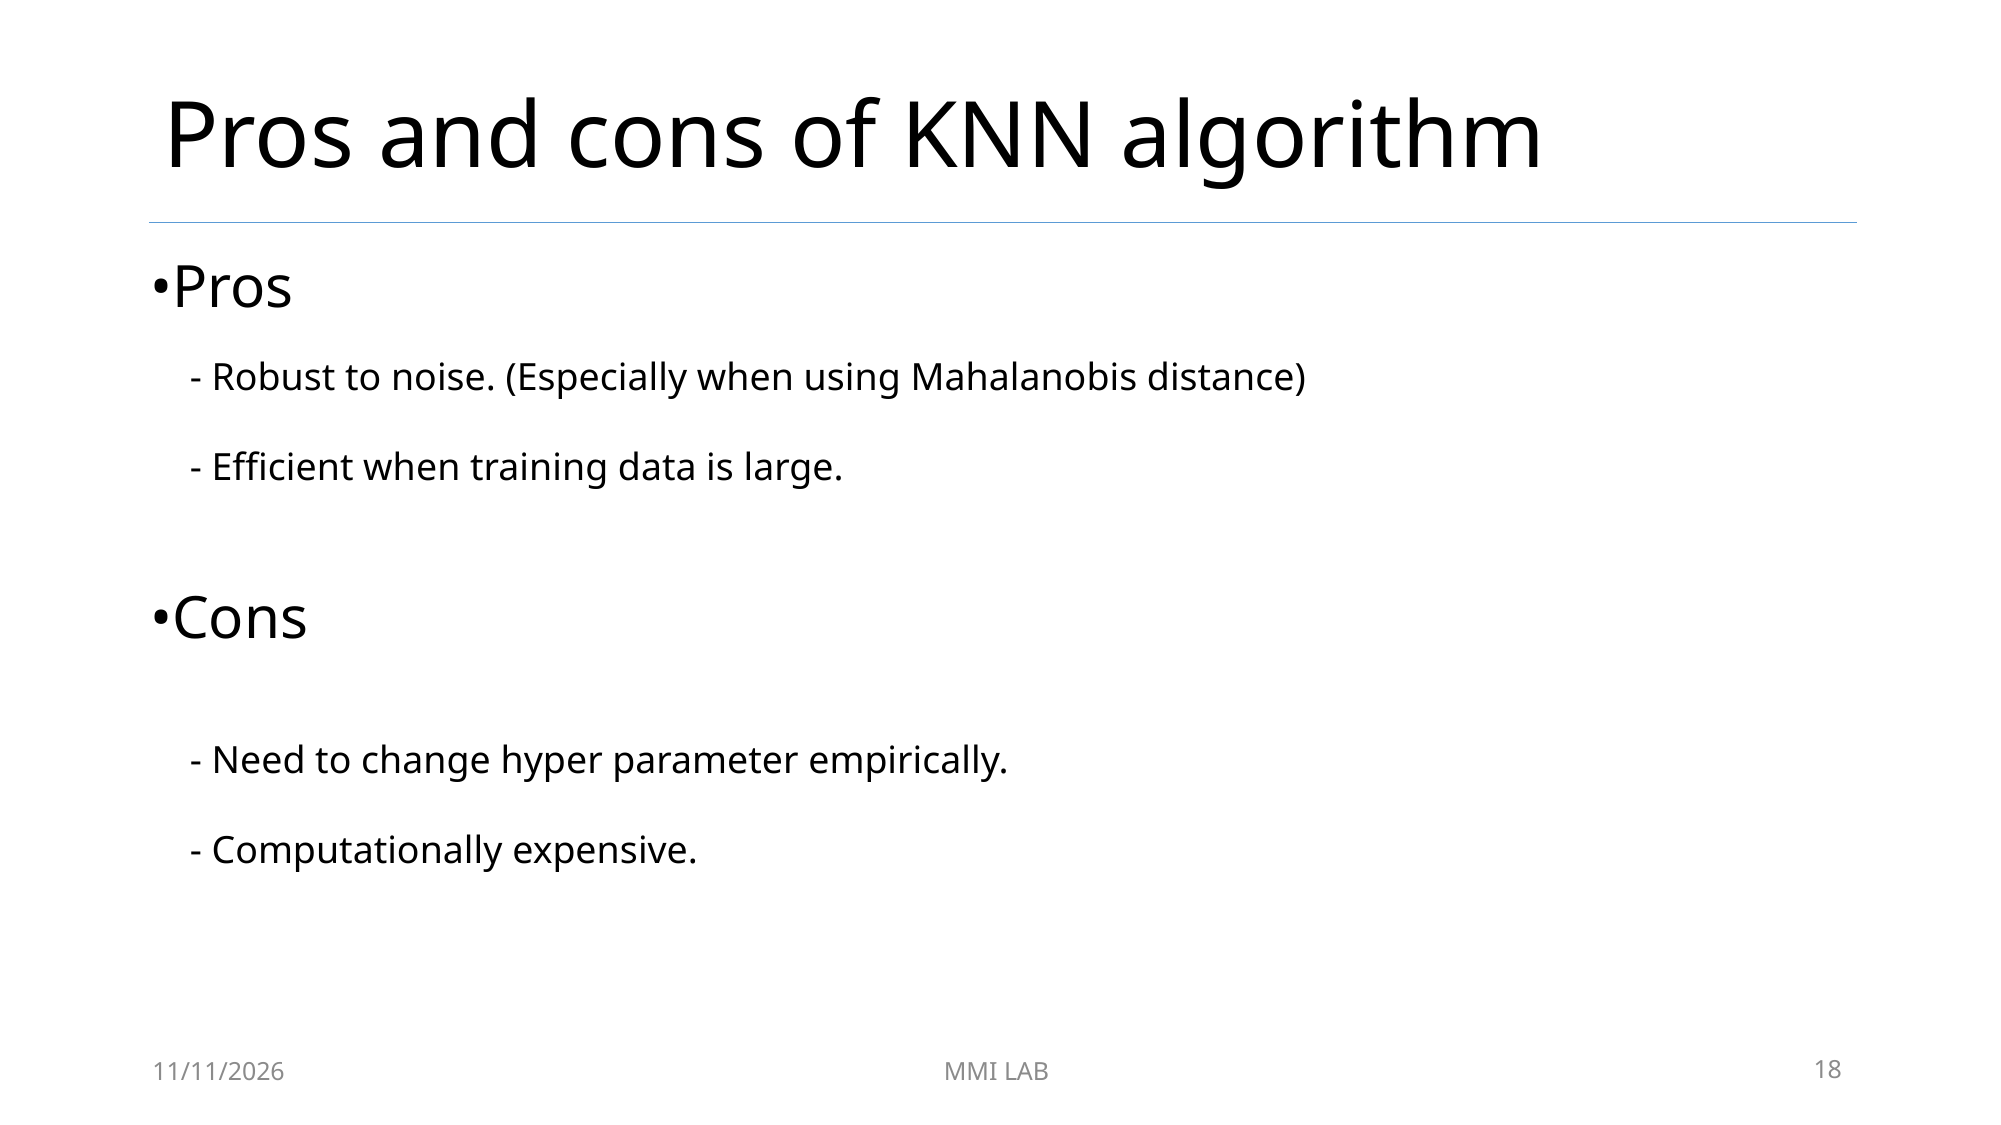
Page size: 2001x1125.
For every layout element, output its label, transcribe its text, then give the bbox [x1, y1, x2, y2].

text_box •Cons [135, 573, 1000, 658]
title Pros and cons of KNN algorithm [148, 34, 1890, 243]
text_box - Need to change hyper parameter empirically. - Computationally expensive. [175, 728, 1382, 879]
text_box •Pros [135, 241, 1000, 327]
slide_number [137, 1042, 588, 1103]
text_box - Robust to noise. (Especially when using Mahalanobis distance) - Efficient when training data is large. [175, 345, 1382, 496]
footer MMI LAB [662, 1042, 1338, 1103]
slide_number 18 [1406, 1040, 1857, 1101]
